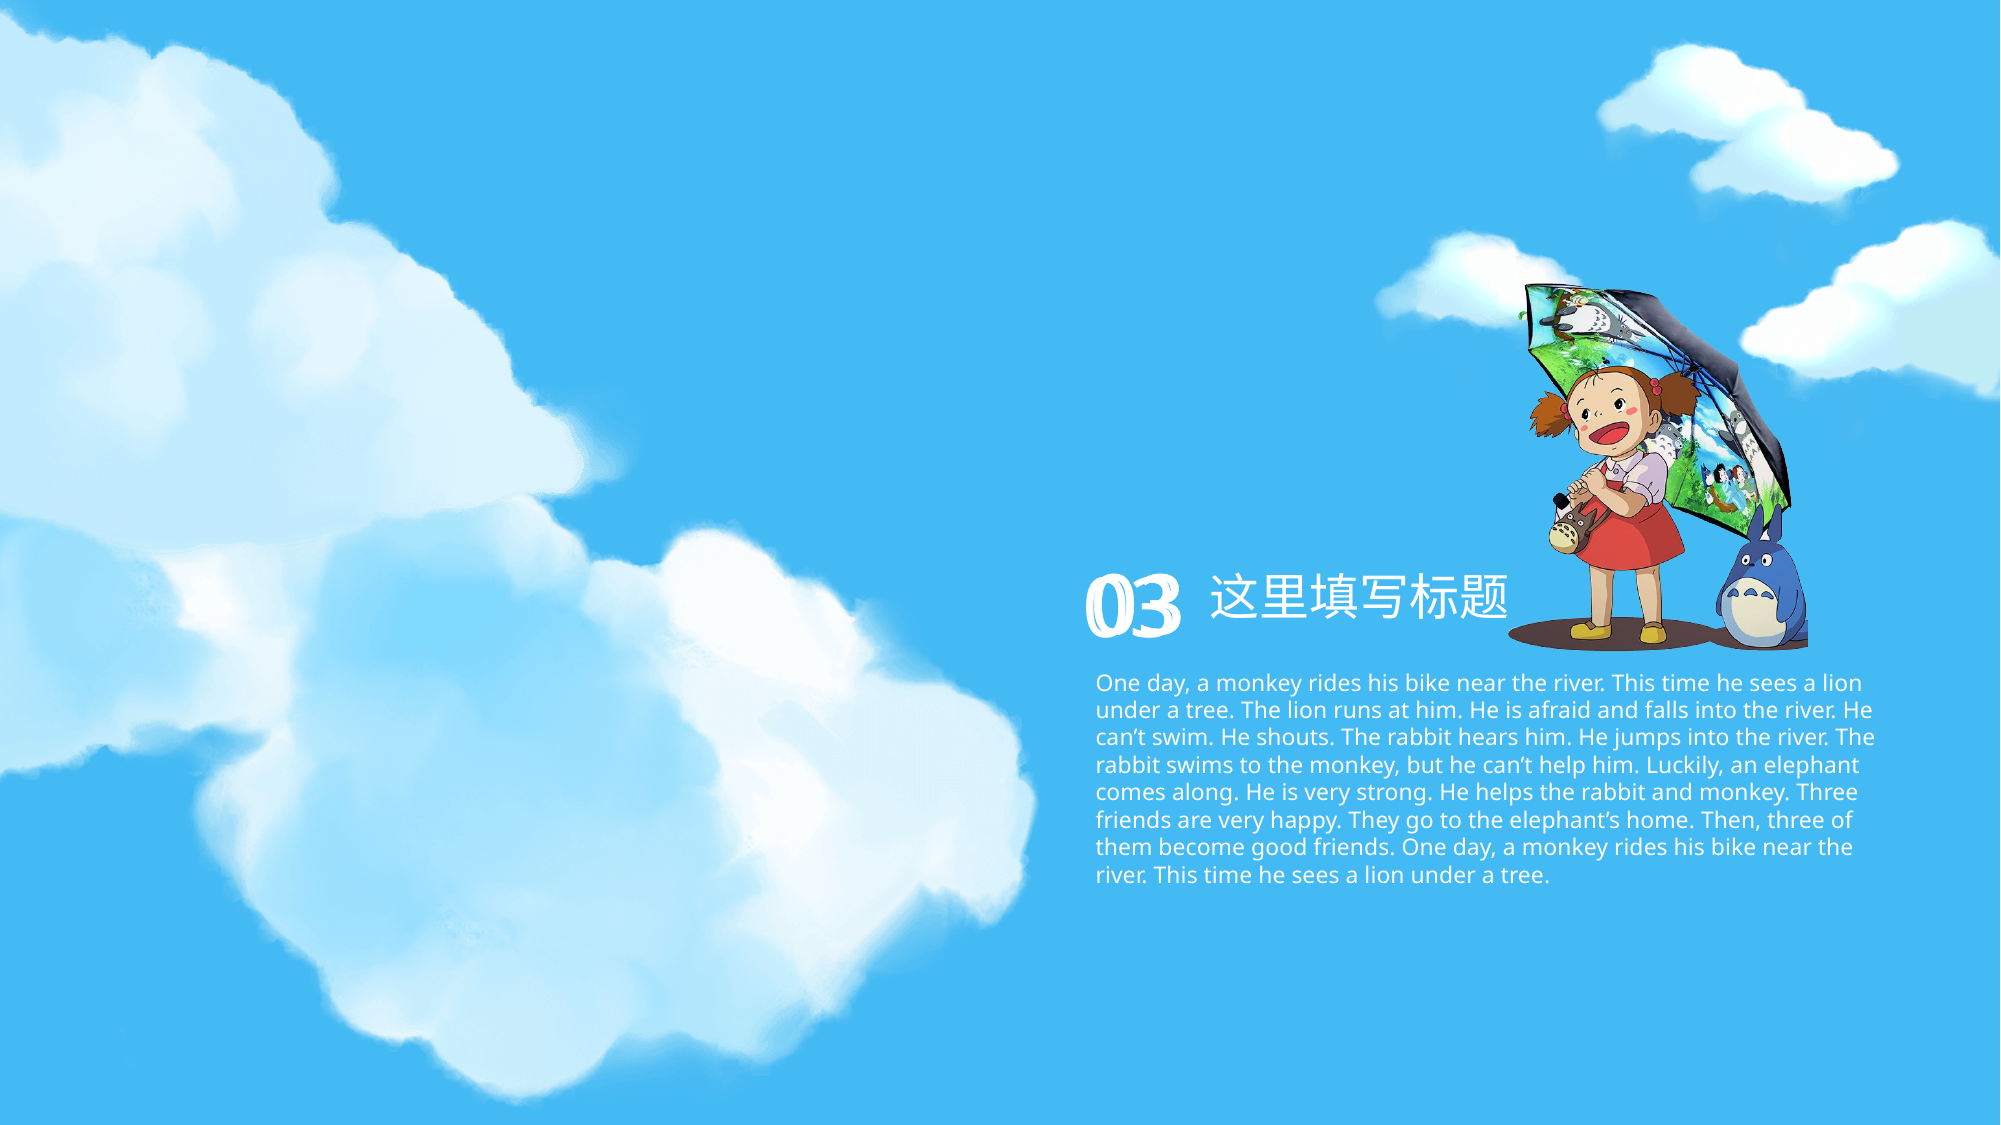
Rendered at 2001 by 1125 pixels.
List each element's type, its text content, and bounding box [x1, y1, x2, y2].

text_box One day, a monkey rides his bike near the river. This time he sees a lion under a tree. The lion runs at him. He is afraid and falls into the river. He can’t swim. He shouts. The rabbit hears him. He jumps into the river. The rabbit swims to the monkey, but he can’t help him. Luckily, an elephant comes along. He is very strong. He helps the rabbit and monkey. Three friends are very happy. They go to the elephant’s home. Then, three of them become good friends. One day, a monkey rides his bike near the river. This time he sees a lion under a tree. [1080, 660, 1927, 896]
picture [0, 0, 1044, 1125]
picture [1360, 36, 2000, 660]
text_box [1067, 543, 1246, 663]
text_box 这里填写标题 [1246, 557, 1471, 633]
